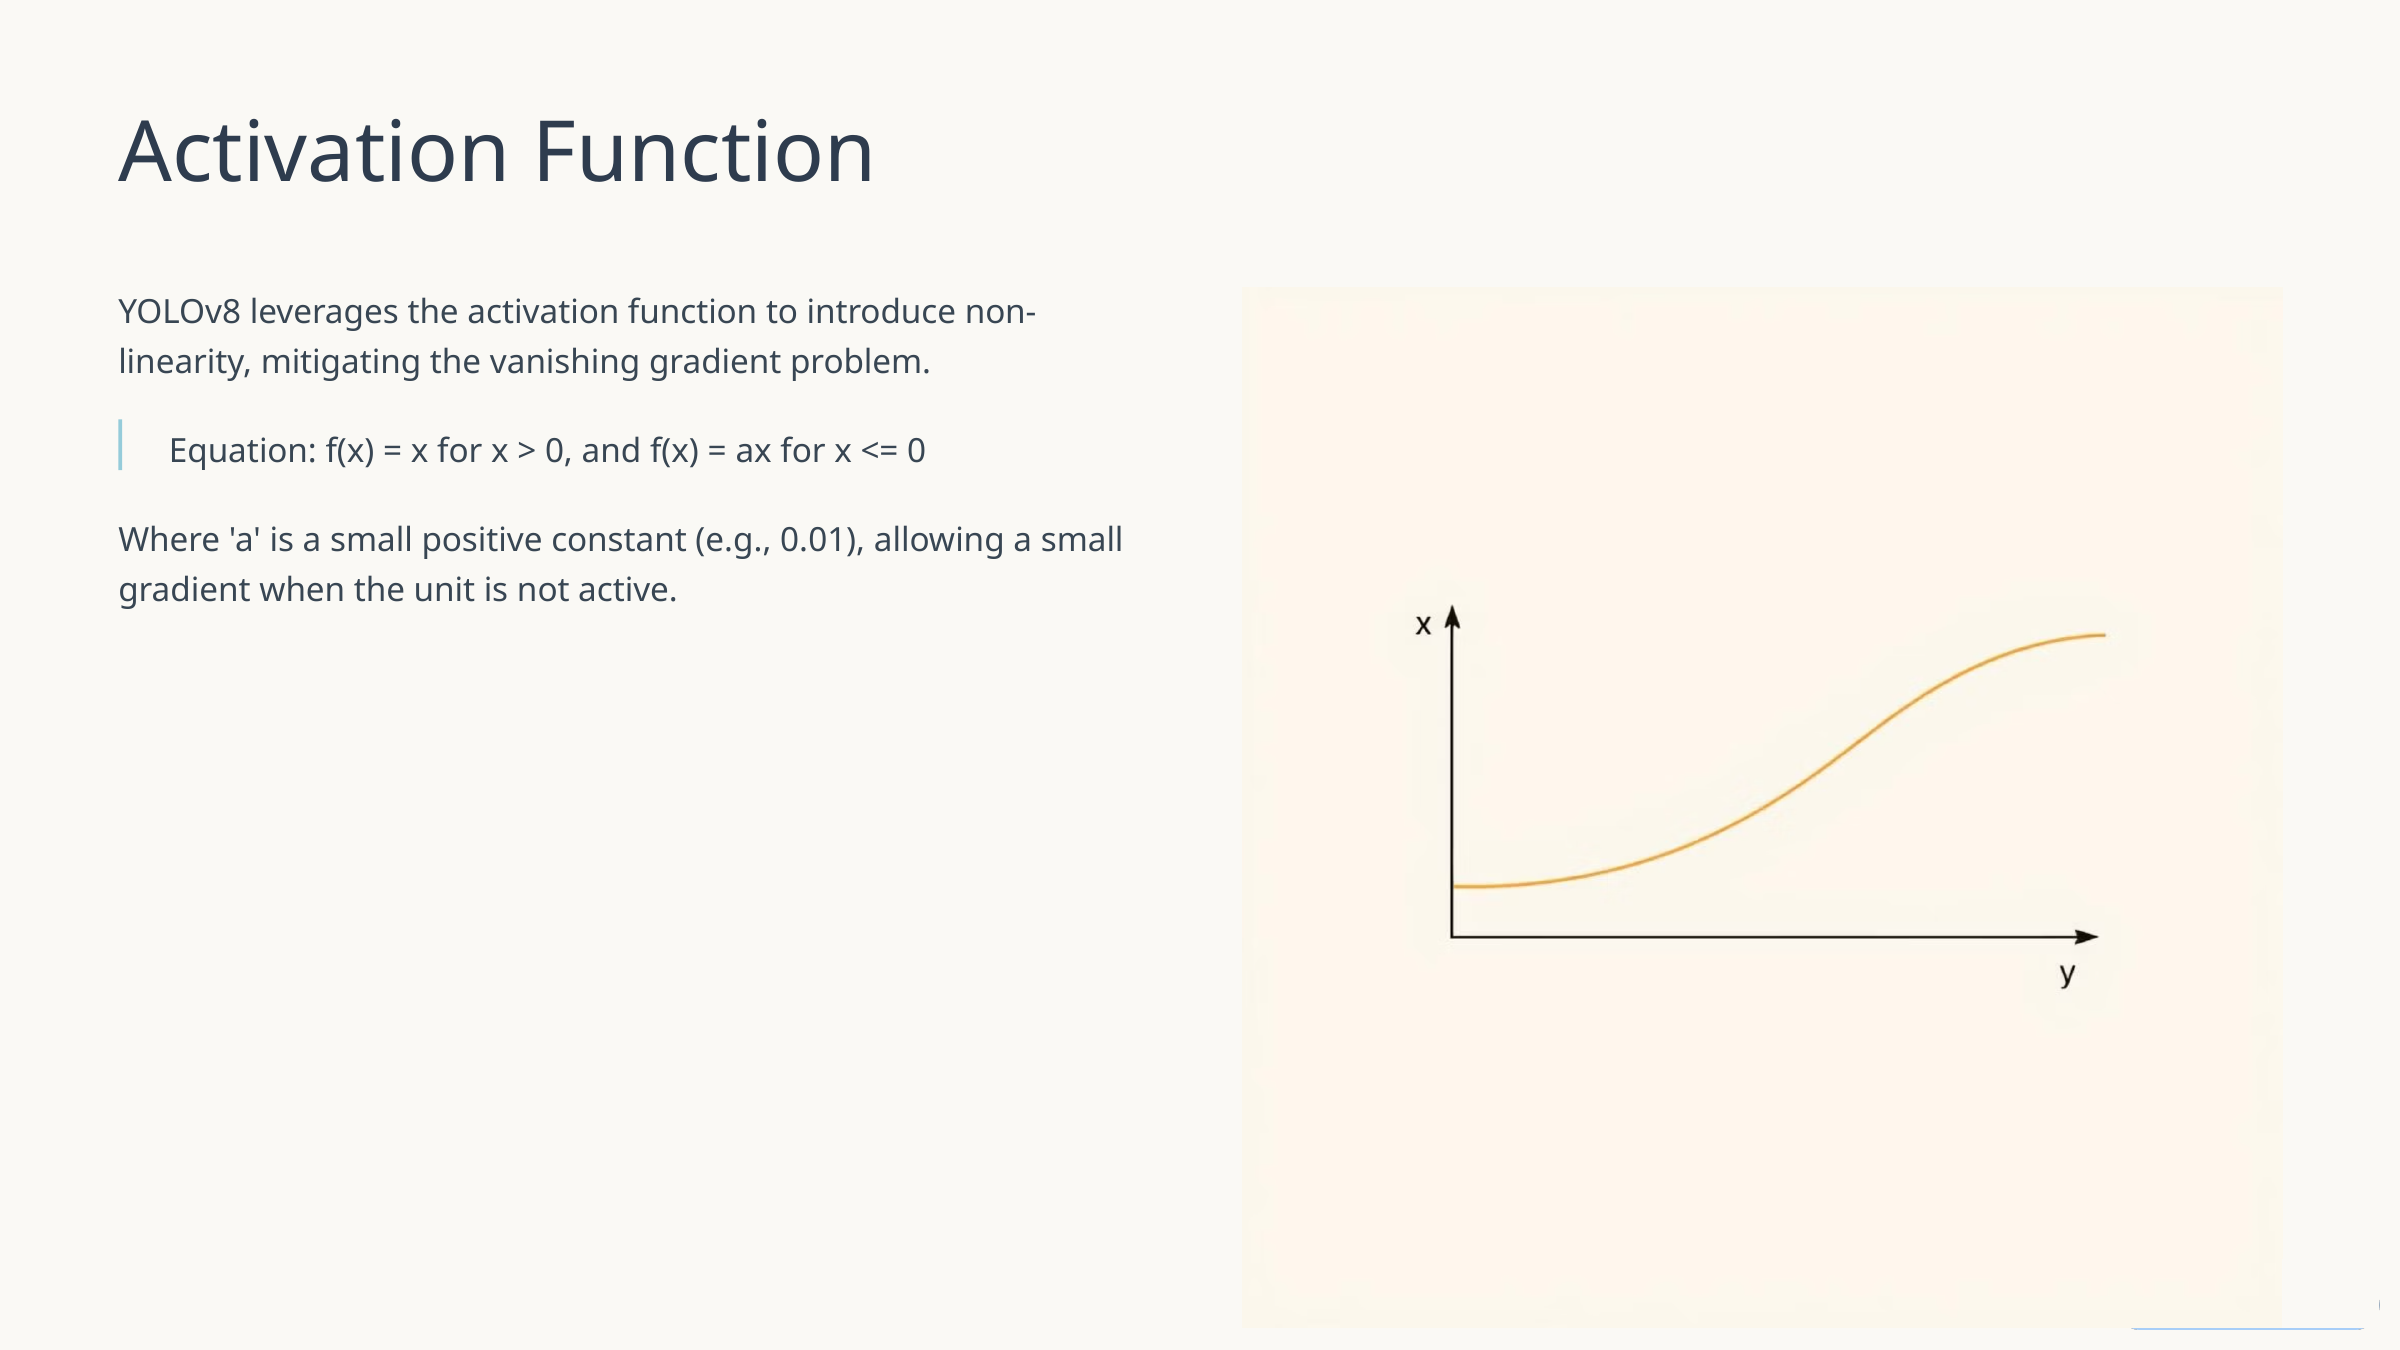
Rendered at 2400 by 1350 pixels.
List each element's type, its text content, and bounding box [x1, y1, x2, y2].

text_box [118, 419, 123, 471]
picture [1242, 287, 2389, 1339]
text_box Where 'a' is a small positive constant (e.g., 0.01), allowing a small gradient when the unit is not active. [118, 508, 1159, 610]
text_box Equation: f(x) = x for x > 0, and f(x) = ax for x <= 0 [169, 419, 1159, 471]
text_box YOLOv8 leverages the activation function to introduce non-linearity, mitigating the vanishing gradient problem. [118, 279, 1159, 382]
text_box Activation Function [118, 92, 964, 199]
